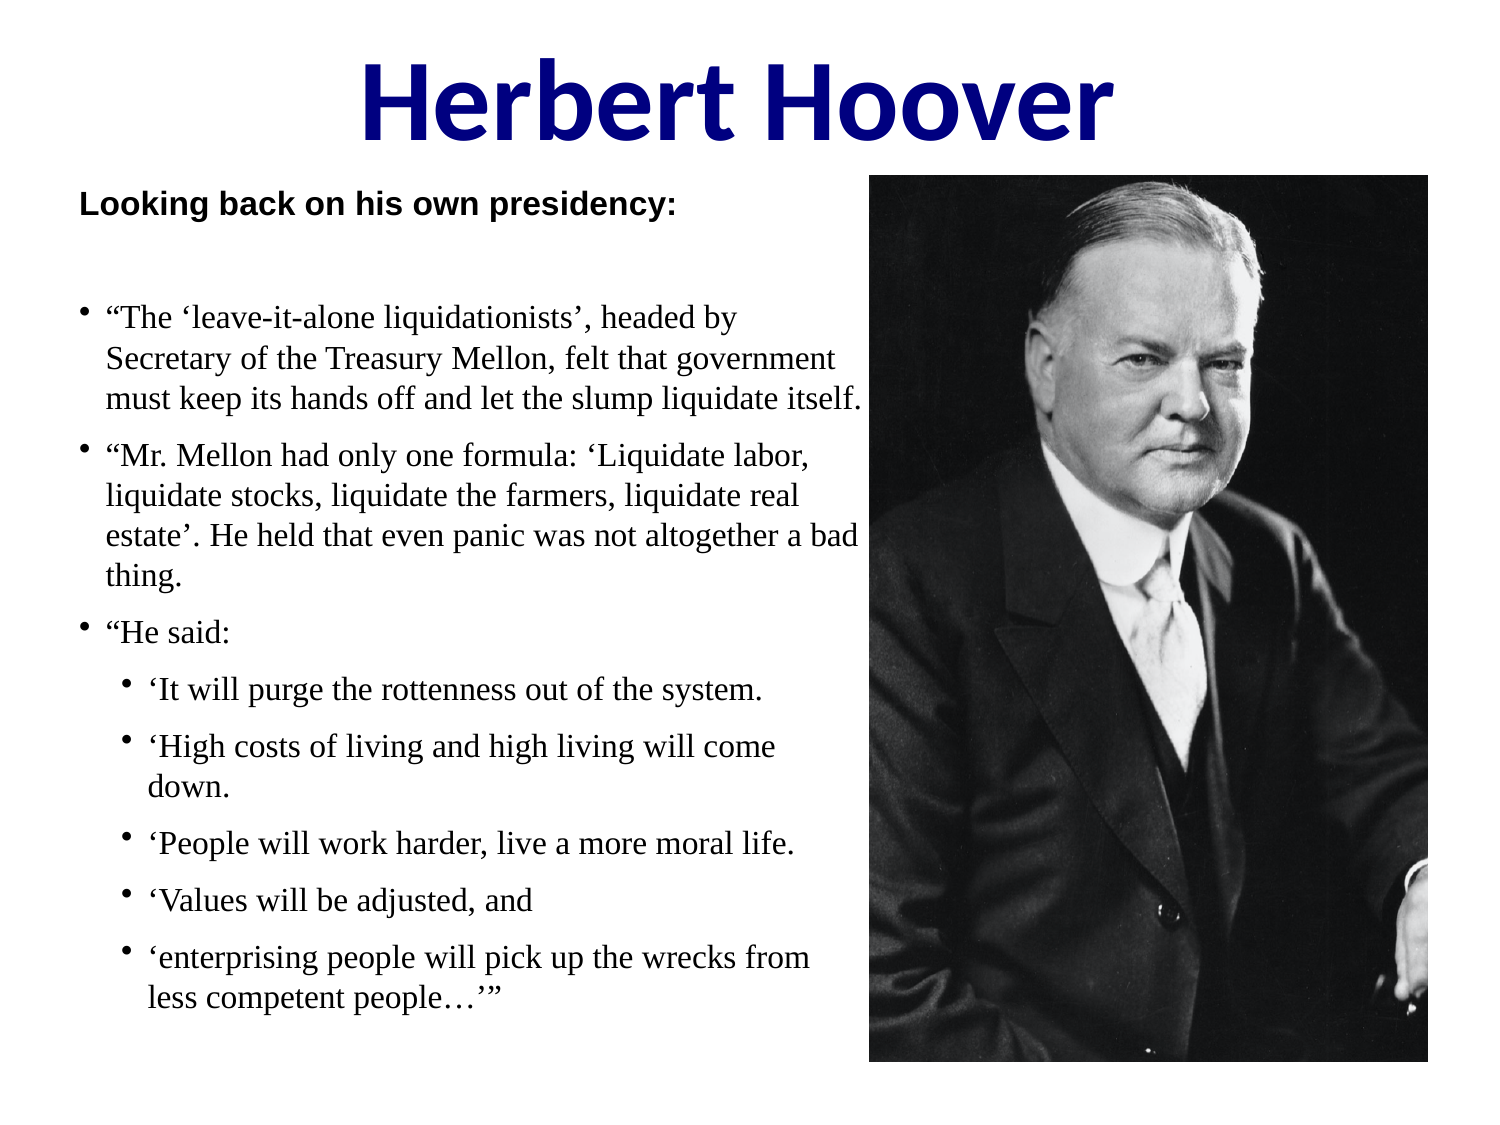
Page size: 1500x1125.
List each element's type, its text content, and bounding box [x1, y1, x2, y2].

picture [868, 175, 1428, 1062]
list Looking back on his own presidency: “The ‘leave-it-alone liquidationists’, headed by Secretary of the Treasury Mellon, felt that government must keep its hands off and let the slump liquidate itself. “Mr. Mellon had only one formula: ‘Liquidate labor, liquidate stocks, liquidate the farmers, liquidate real estate’. He held that even panic was not altogether a bad thing. “He said: ‘It will purge the rottenness out of the system. ‘High costs of living and high living will come down. ‘People will work harder, live a more moral life. ‘Values will be adjusted, and ‘enterprising people will pick up the wrecks from less competent people…’” [72, 175, 868, 1062]
title Herbert Hoover [60, 0, 1416, 188]
